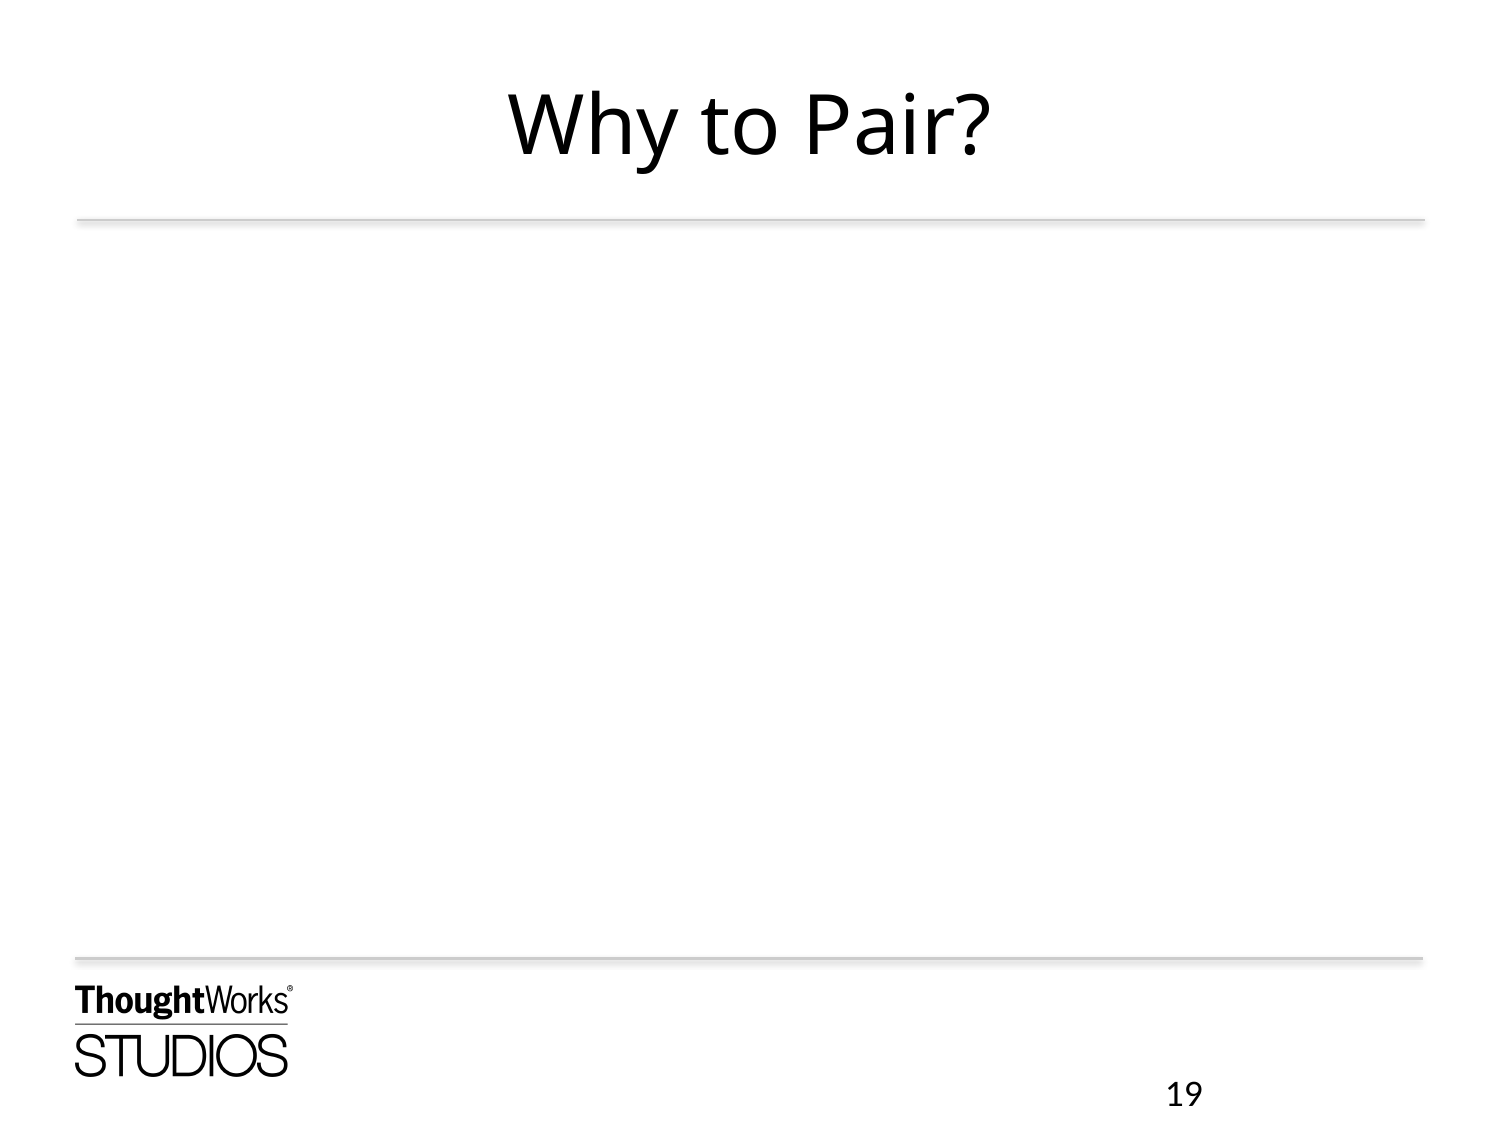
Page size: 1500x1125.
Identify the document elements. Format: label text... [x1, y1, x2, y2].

title Why to Pair? [75, 45, 1425, 197]
slide_number 19 [1149, 1061, 1500, 1093]
picture [75, 985, 293, 1077]
